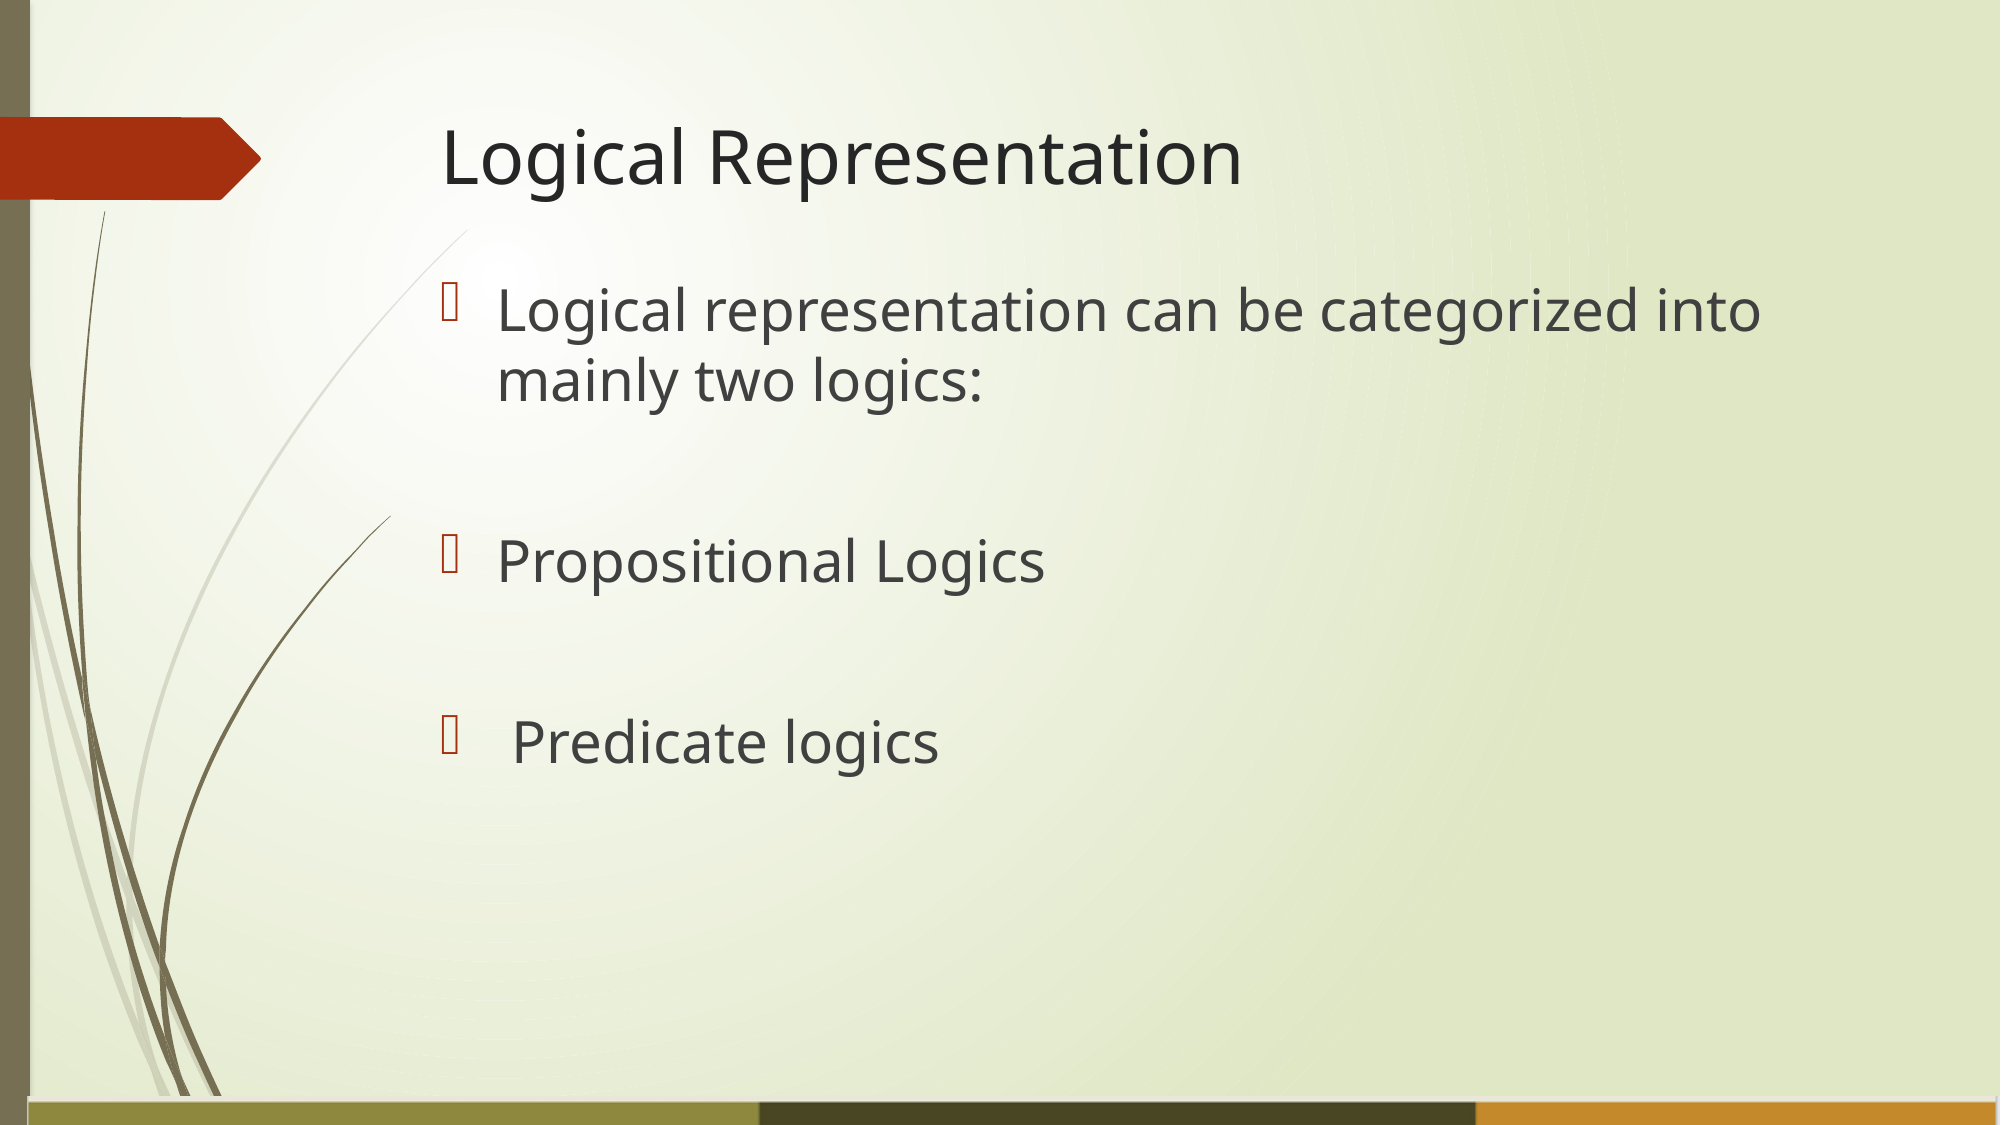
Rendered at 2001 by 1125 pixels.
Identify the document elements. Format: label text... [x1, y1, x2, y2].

list Logical representation can be categorized into mainly two logics: Propositional Logics Predicate logics [425, 265, 1943, 1052]
title Logical Representation [425, 102, 1888, 265]
picture [27, 1096, 2000, 1125]
